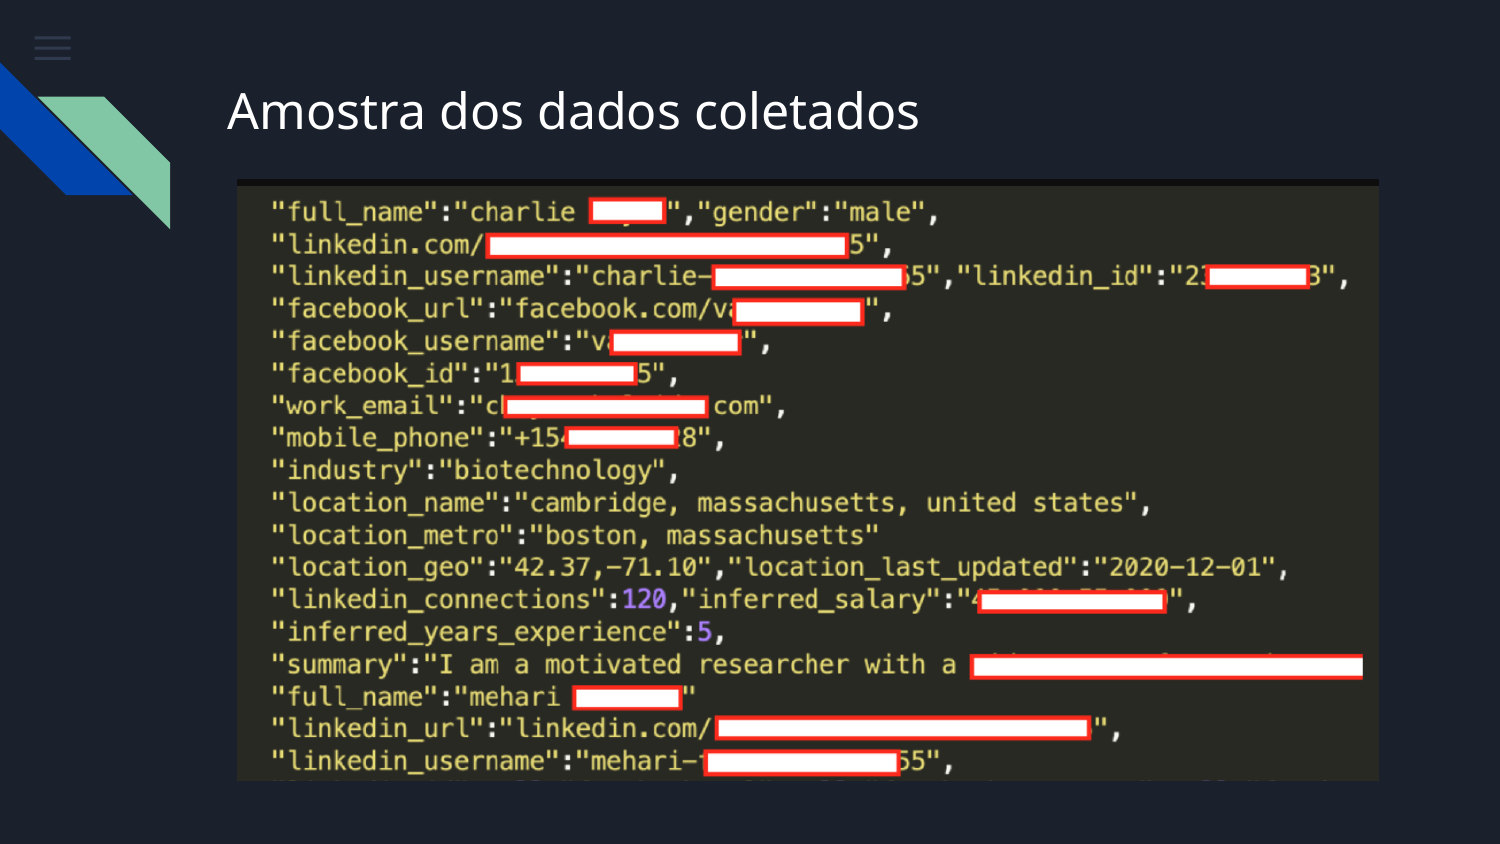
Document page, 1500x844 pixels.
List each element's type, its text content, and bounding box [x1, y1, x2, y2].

title Amostra dos dados coletados [212, 64, 1368, 215]
picture [237, 179, 1380, 781]
